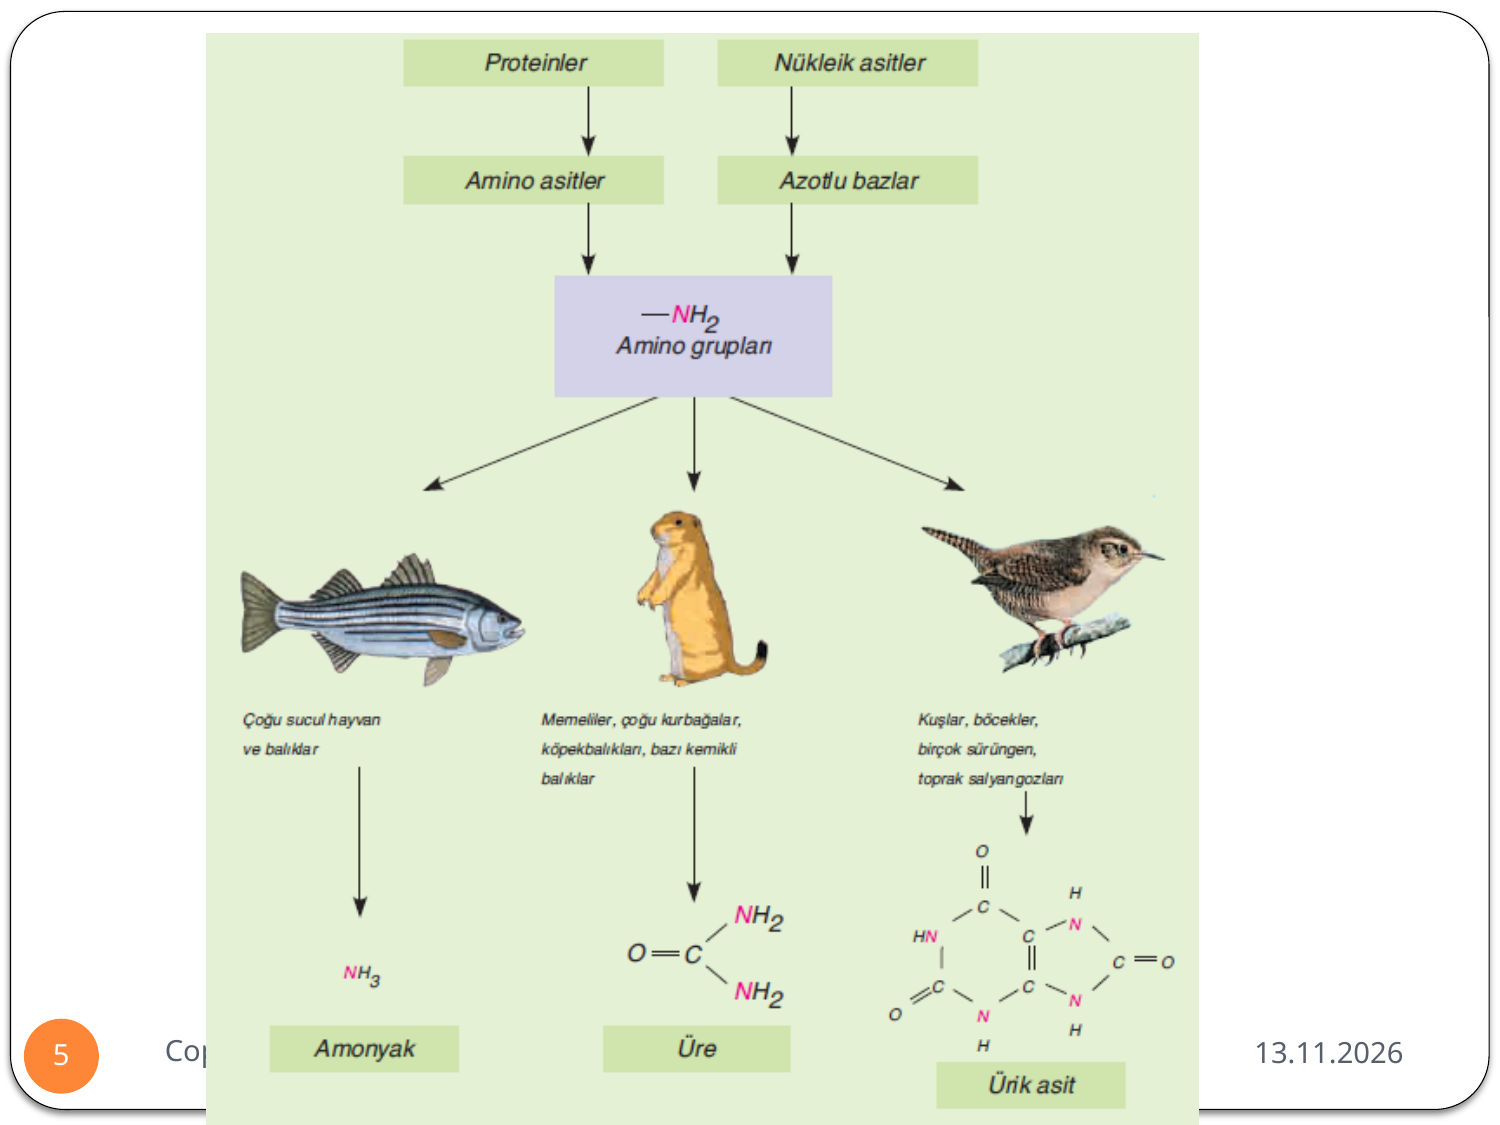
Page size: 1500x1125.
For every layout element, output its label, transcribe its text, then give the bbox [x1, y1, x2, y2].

footer Copyright Tzn Arc [150, 1012, 200, 1088]
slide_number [1204, 1015, 1419, 1094]
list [206, 33, 1200, 1125]
slide_number 5 [23, 1018, 99, 1094]
